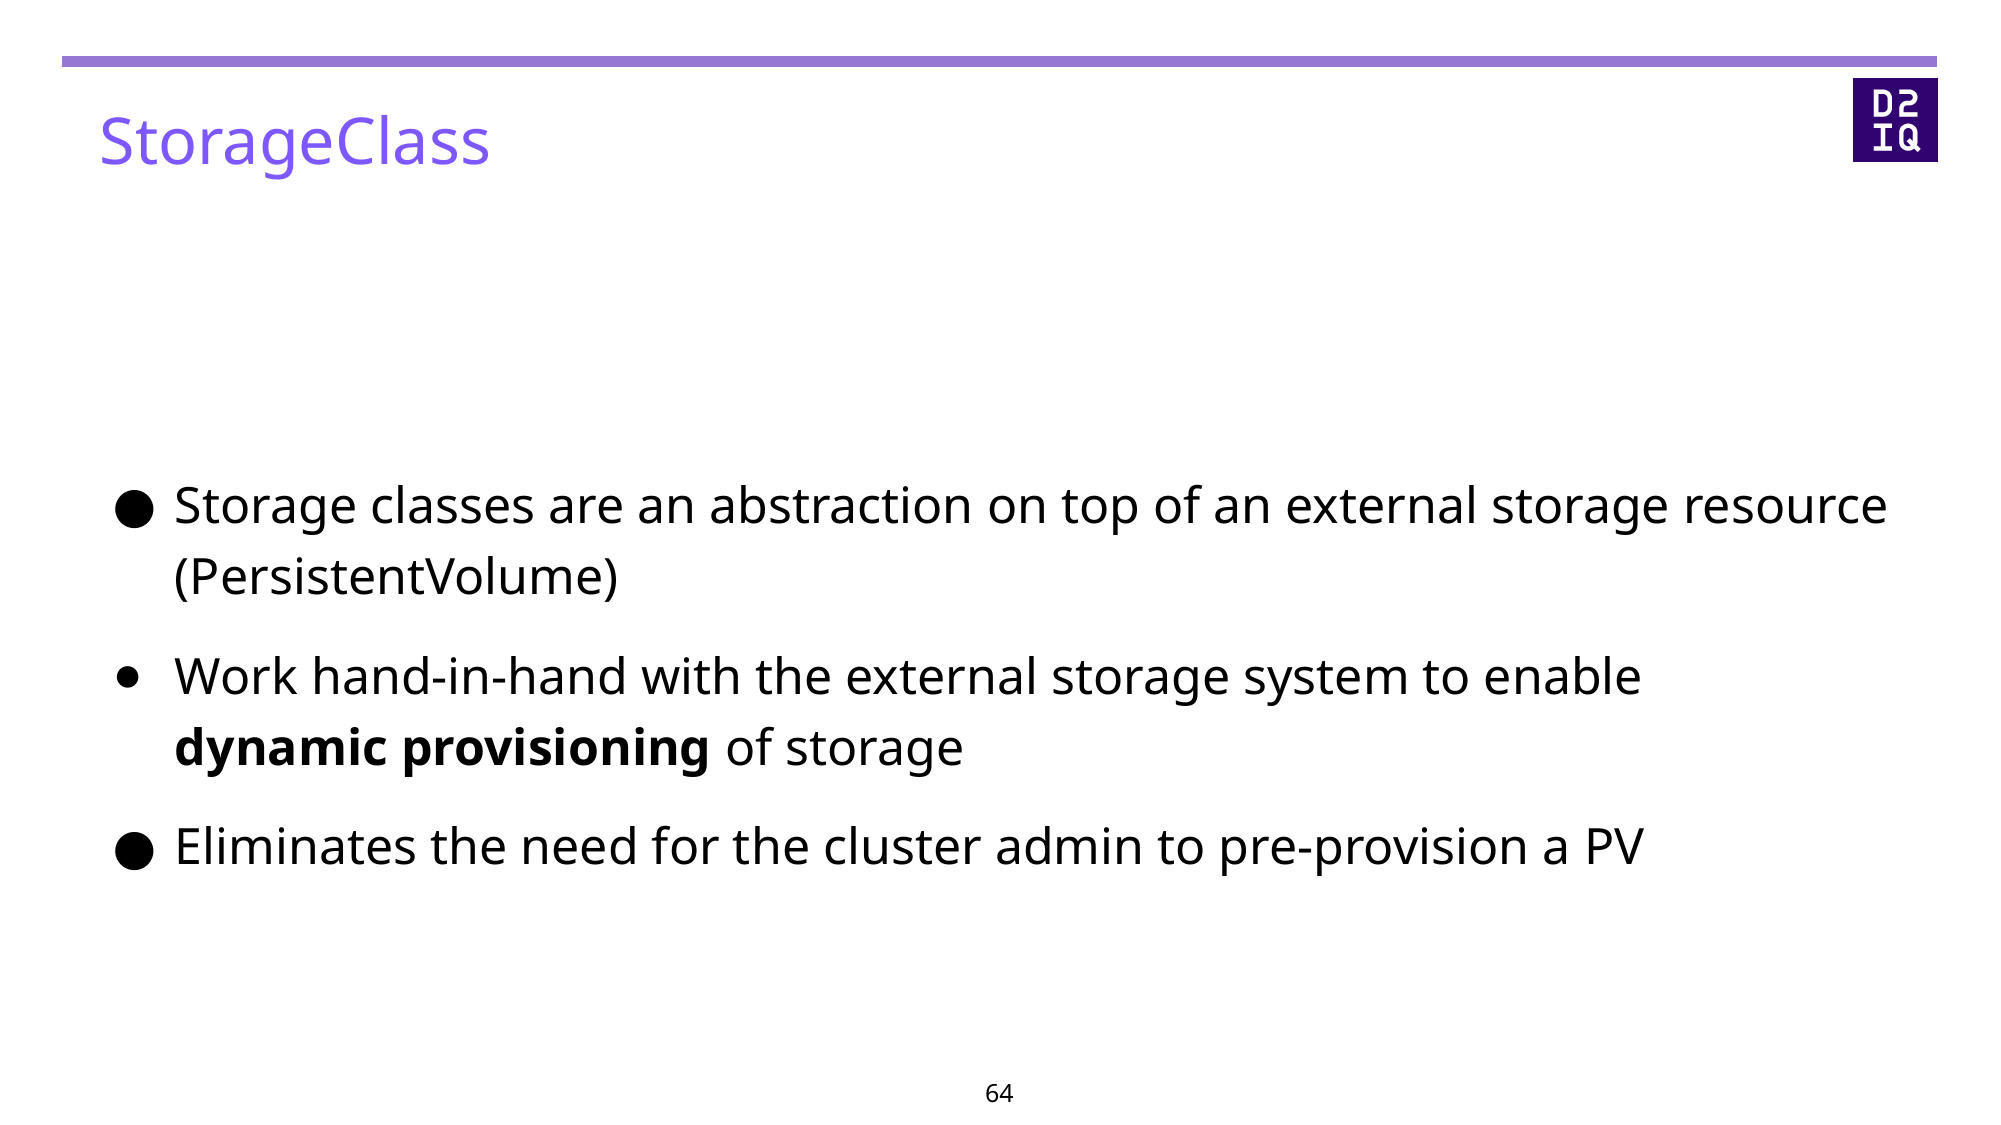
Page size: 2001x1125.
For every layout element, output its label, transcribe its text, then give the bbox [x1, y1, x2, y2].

picture [1853, 78, 1938, 162]
title StorageClass [99, 99, 1130, 246]
slide_number ‹#› [980, 1072, 1019, 1111]
list Storage classes are an abstraction on top of an external storage resource (PersistentVolume) Work hand-in-hand with the external storage system to enable dynamic provisioning of storage Eliminates the need for the cluster admin to pre-provision a PV [99, 312, 1900, 1026]
